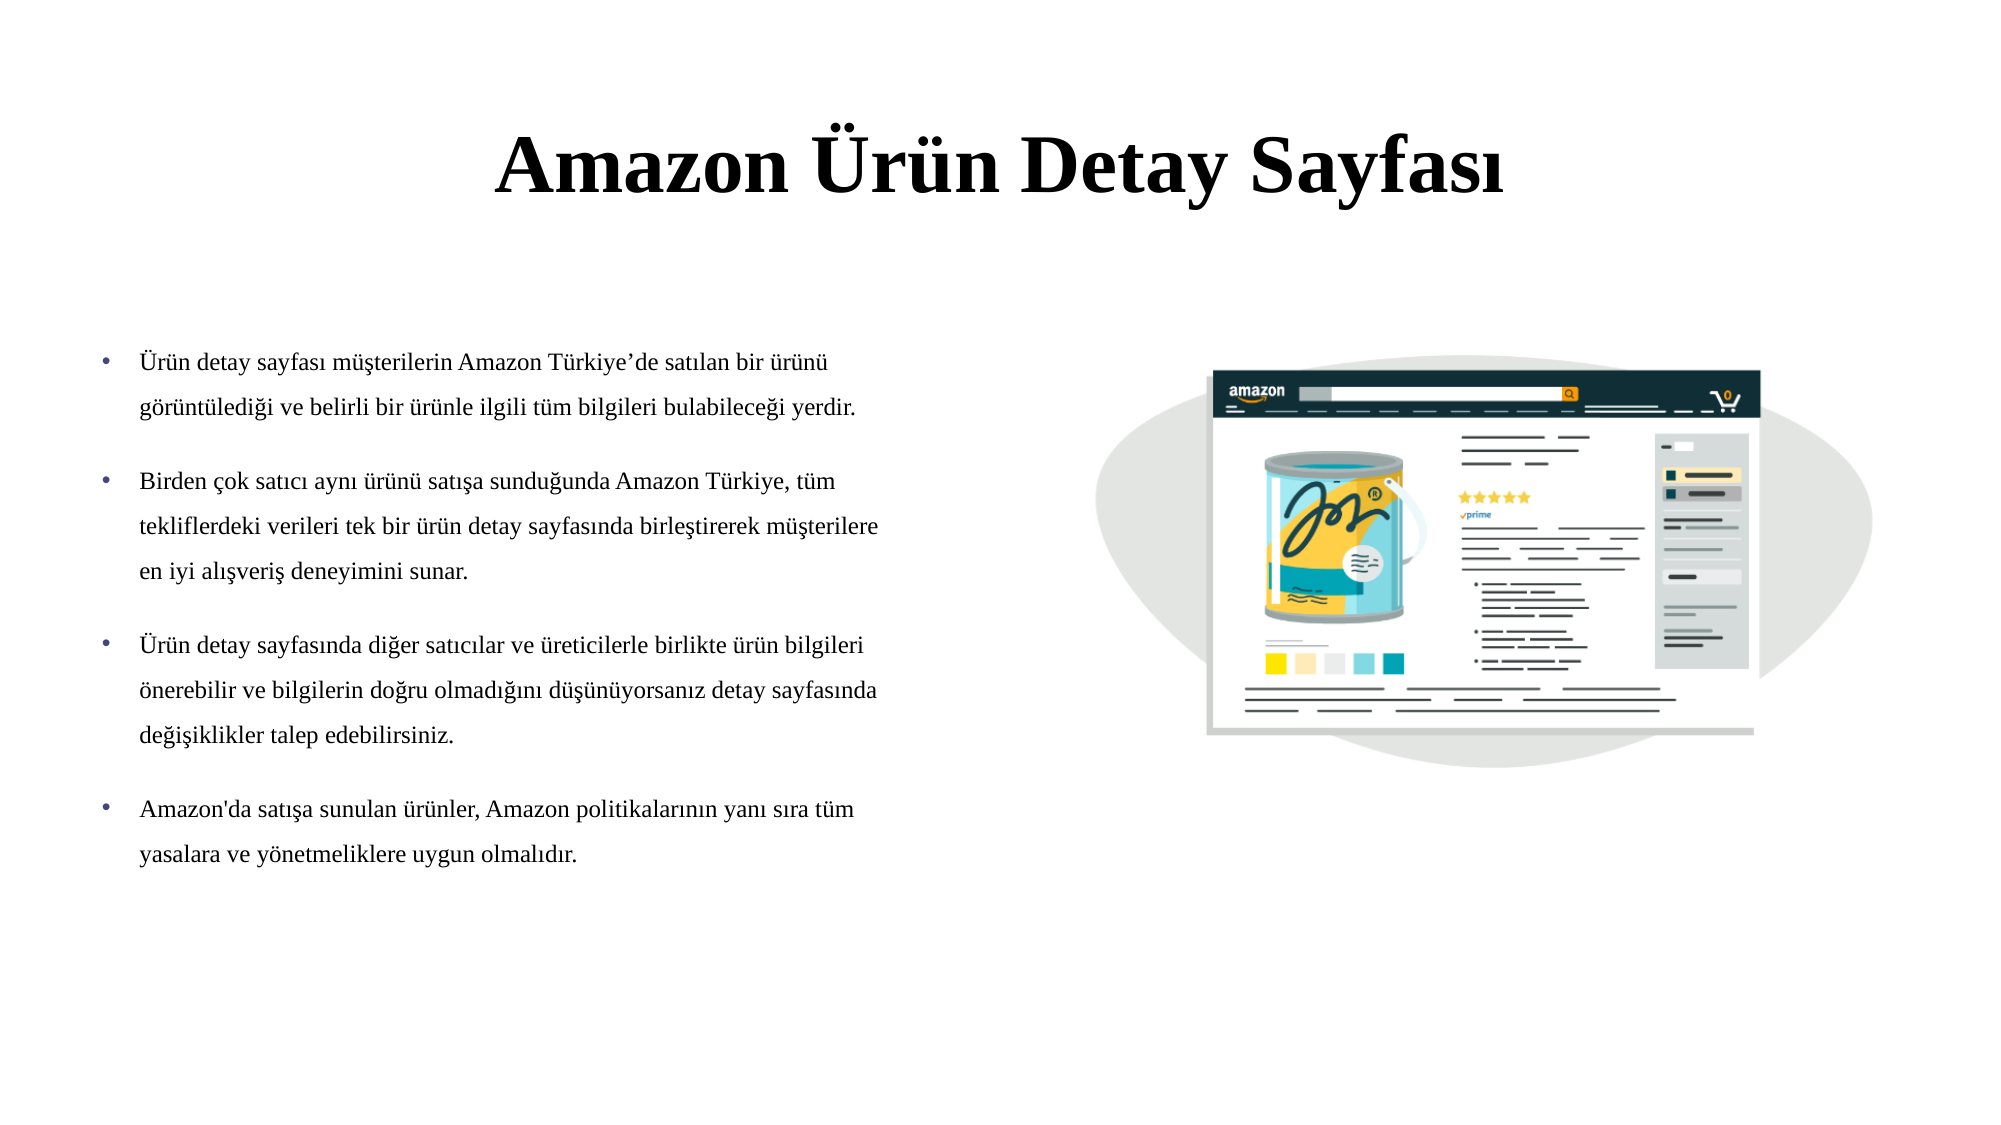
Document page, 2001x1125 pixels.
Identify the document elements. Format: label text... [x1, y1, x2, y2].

text_box Ürün detay sayfası müşterilerin Amazon Türkiye’de satılan bir ürünü görüntülediği ve belirli bir ürünle ilgili tüm bilgileri bulabileceği yerdir. Birden çok satıcı aynı ürünü satışa sunduğunda Amazon Türkiye, tüm tekliflerdeki verileri tek bir ürün detay sayfasında birleştirerek müşterilere en iyi alışveriş deneyimini sunar. Ürün detay sayfasında diğer satıcılar ve üreticilerle birlikte ürün bilgileri önerebilir ve bilgilerin doğru olmadığını düşünüyorsanız detay sayfasında değişiklikler talep edebilirsiniz. Amazon'da satışa sunulan ürünler, Amazon politikalarının yanı sıra tüm yasalara ve yönetmeliklere uygun olmalıdır. [87, 323, 898, 1010]
list Amazon Ürün Detay Sayfası [0, 101, 2000, 315]
picture [1082, 323, 1879, 799]
